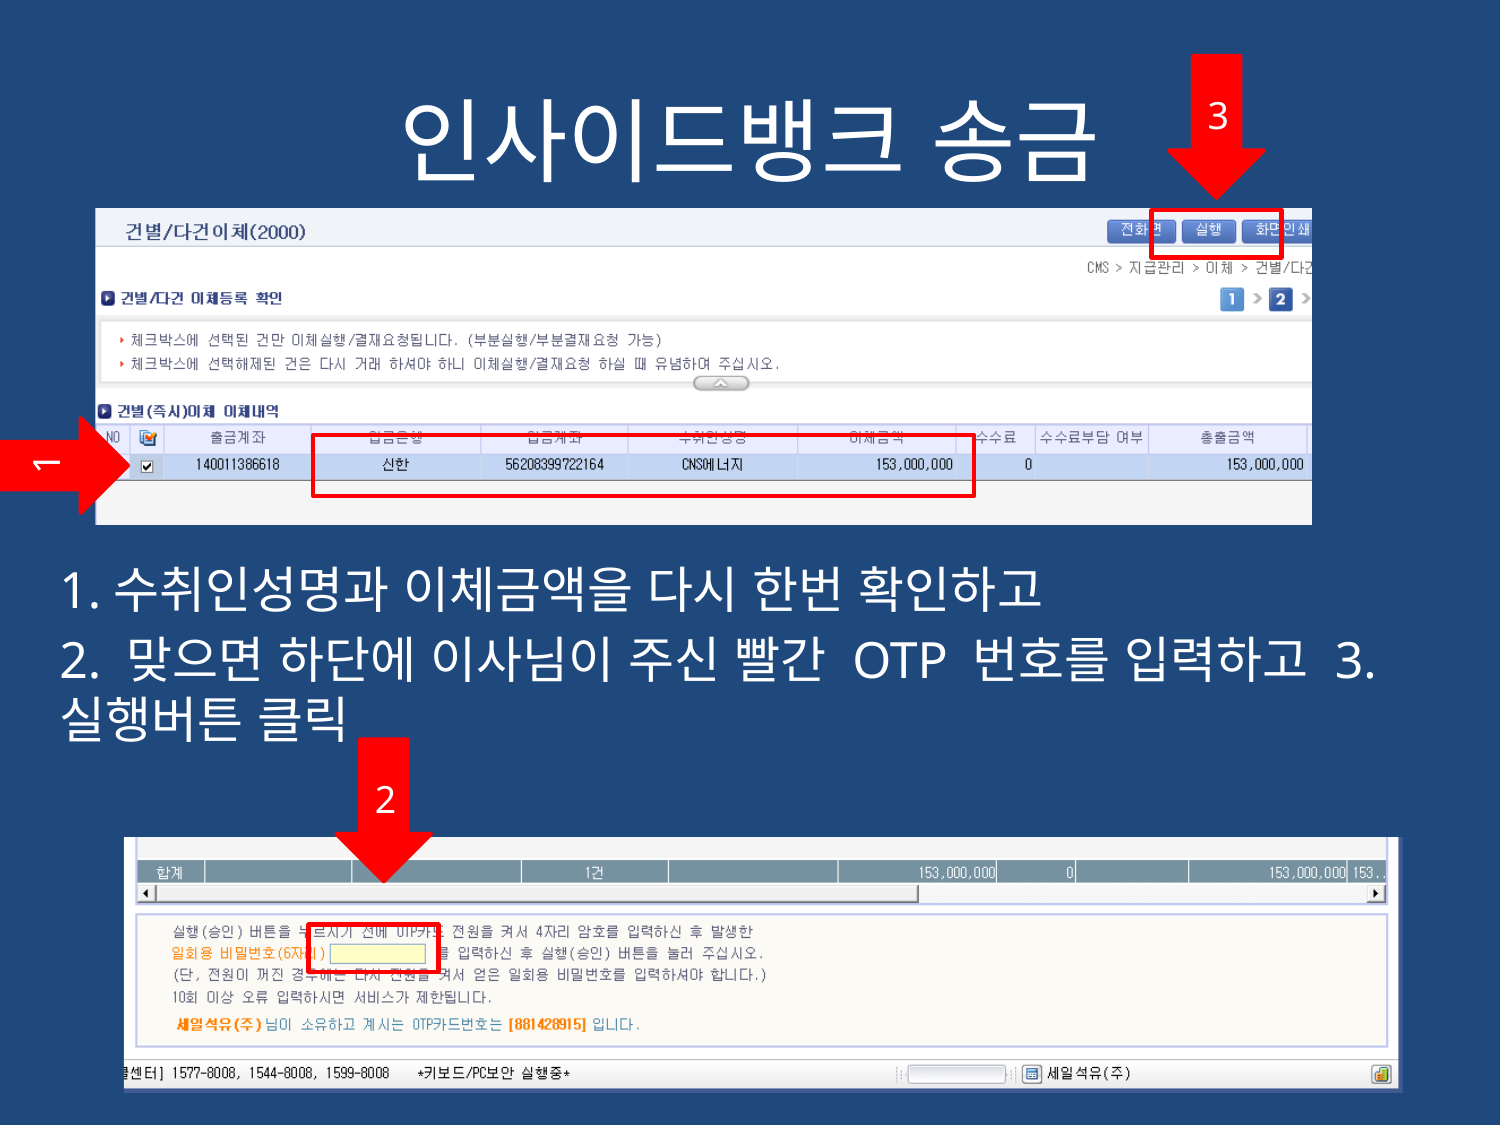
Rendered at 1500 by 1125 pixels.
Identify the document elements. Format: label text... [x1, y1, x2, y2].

picture [94, 208, 1313, 525]
text_box 3 [1167, 53, 1266, 200]
picture [123, 837, 1403, 1094]
title 인사이드뱅크 송금 [75, 45, 1425, 233]
text_box 2 [334, 737, 433, 836]
text_box 1 [0, 416, 89, 515]
text_box 1.수취인성명과 이체금액을 다시 한번 확인하고 2. 맞으면 하단에 이사님이 주신 빨간 OTP 번호를 입력하고 3. 실행버튼 클릭 [44, 550, 1426, 783]
